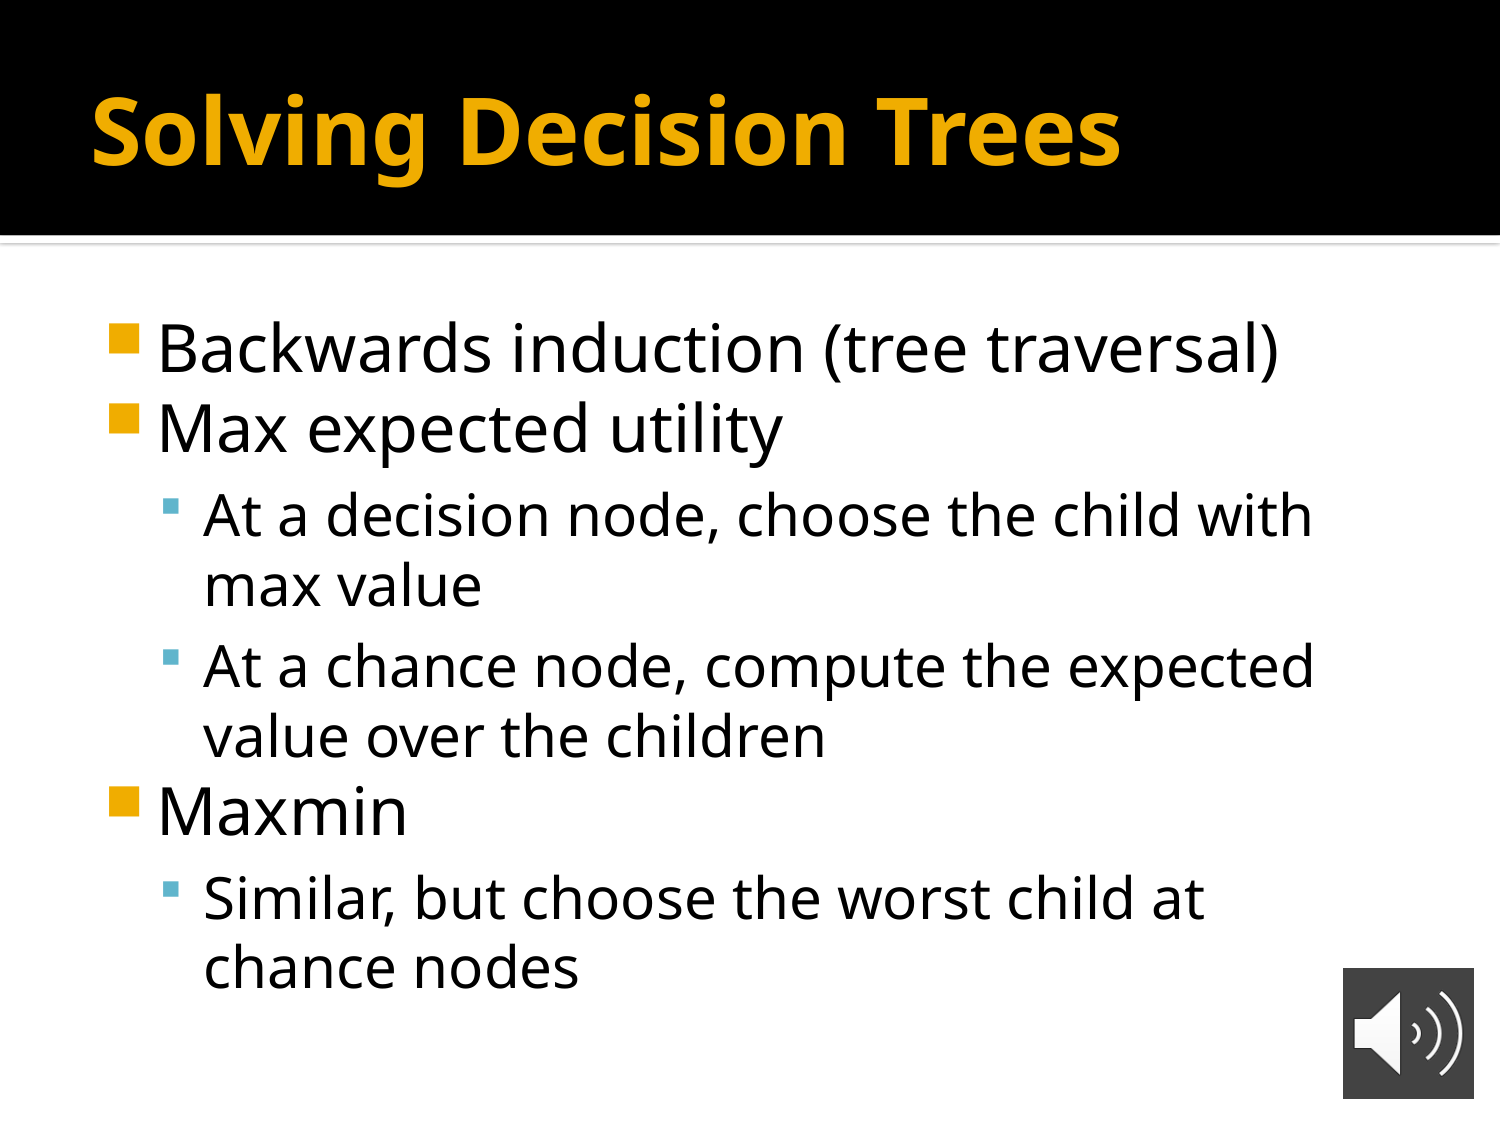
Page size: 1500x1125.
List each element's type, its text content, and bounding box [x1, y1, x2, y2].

list Backwards induction (tree traversal) Max expected utility At a decision node, choose the child with max value At a chance node, compute the expected value over the children Maxmin Similar, but choose the worst child at chance nodes [75, 291, 1425, 1050]
picture [1341, 966, 1475, 1100]
title Solving Decision Trees [75, 25, 1425, 231]
